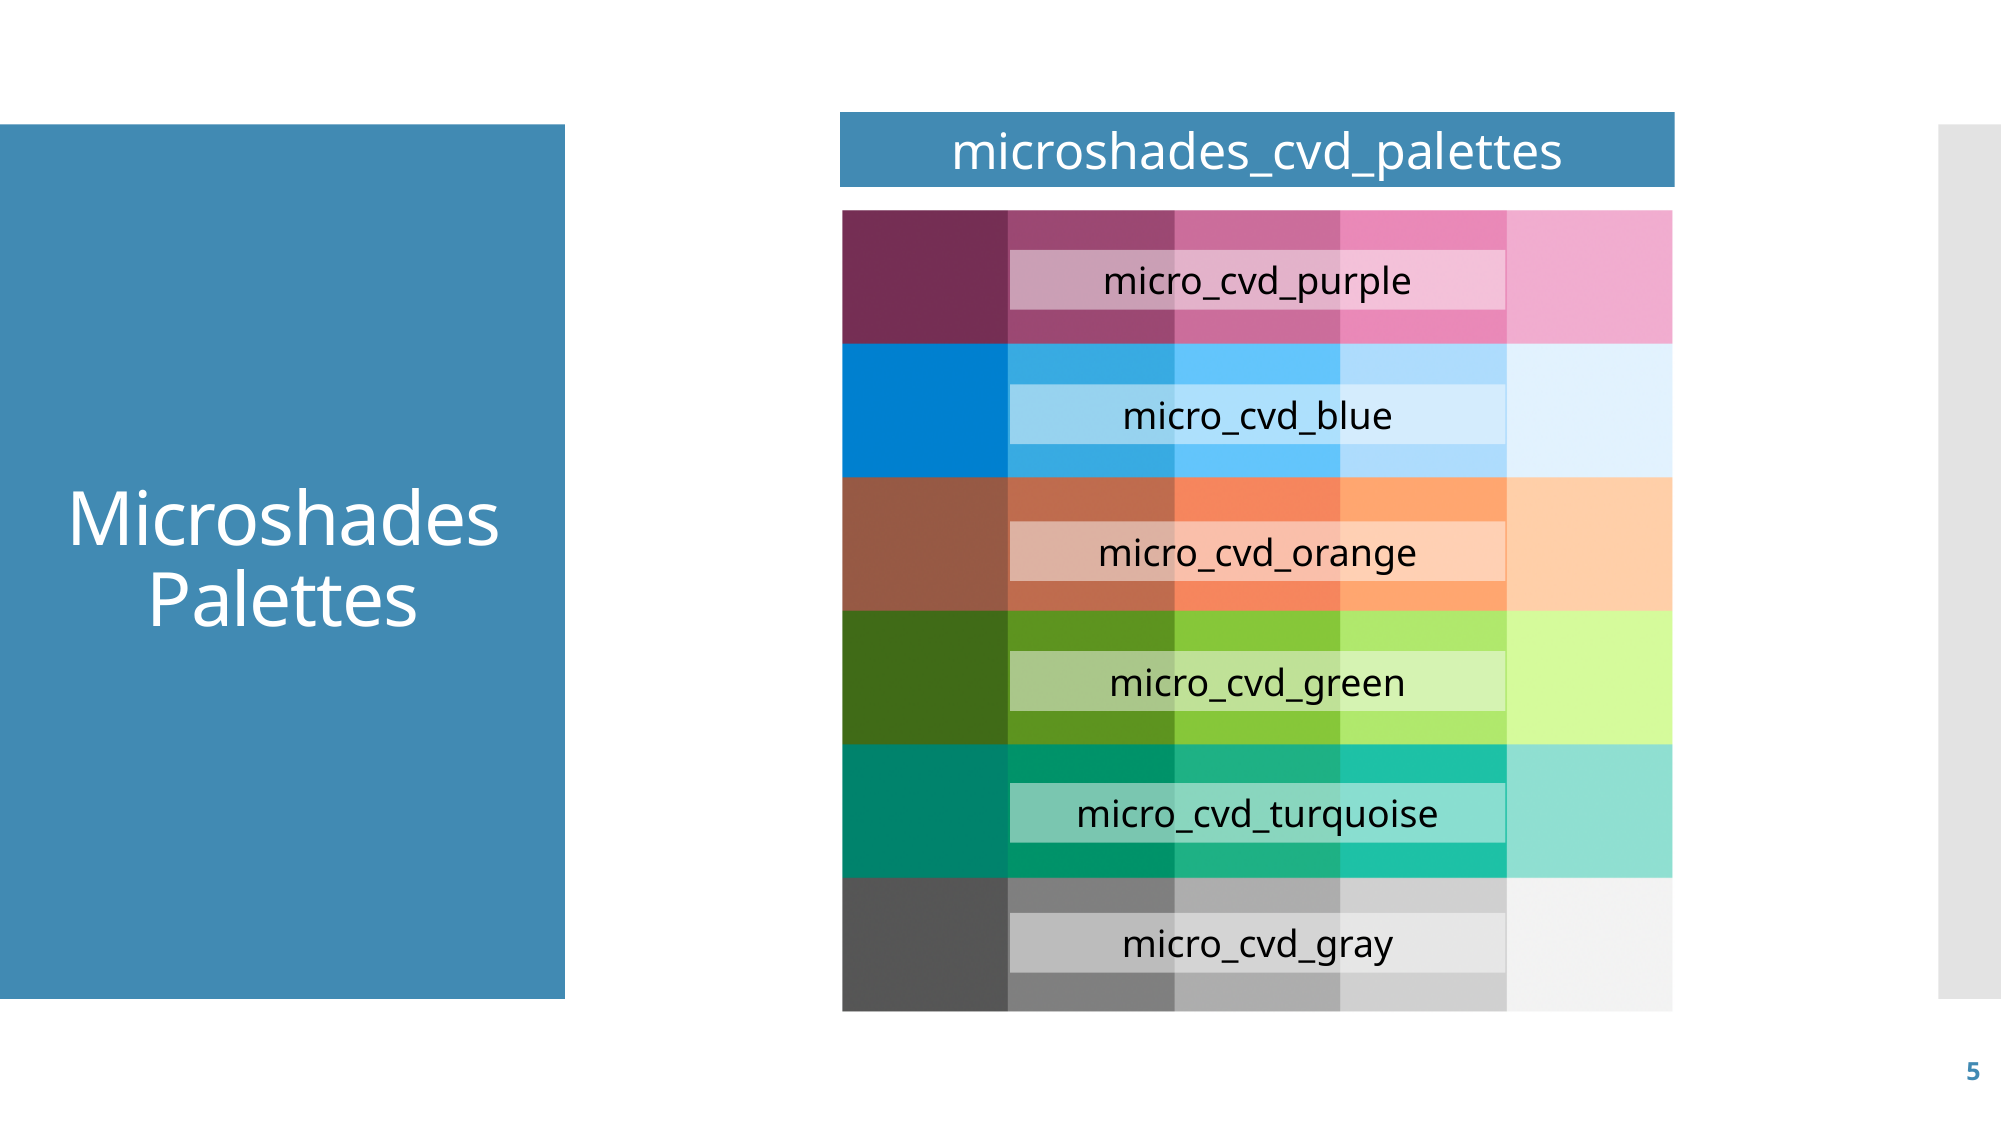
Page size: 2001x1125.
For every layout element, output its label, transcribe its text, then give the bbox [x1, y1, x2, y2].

picture [839, 209, 1675, 1013]
title Microshades Palettes [41, 184, 525, 940]
slide_number 5 [1744, 1042, 1996, 1103]
text_box microshades_cvd_palettes [840, 112, 1675, 187]
